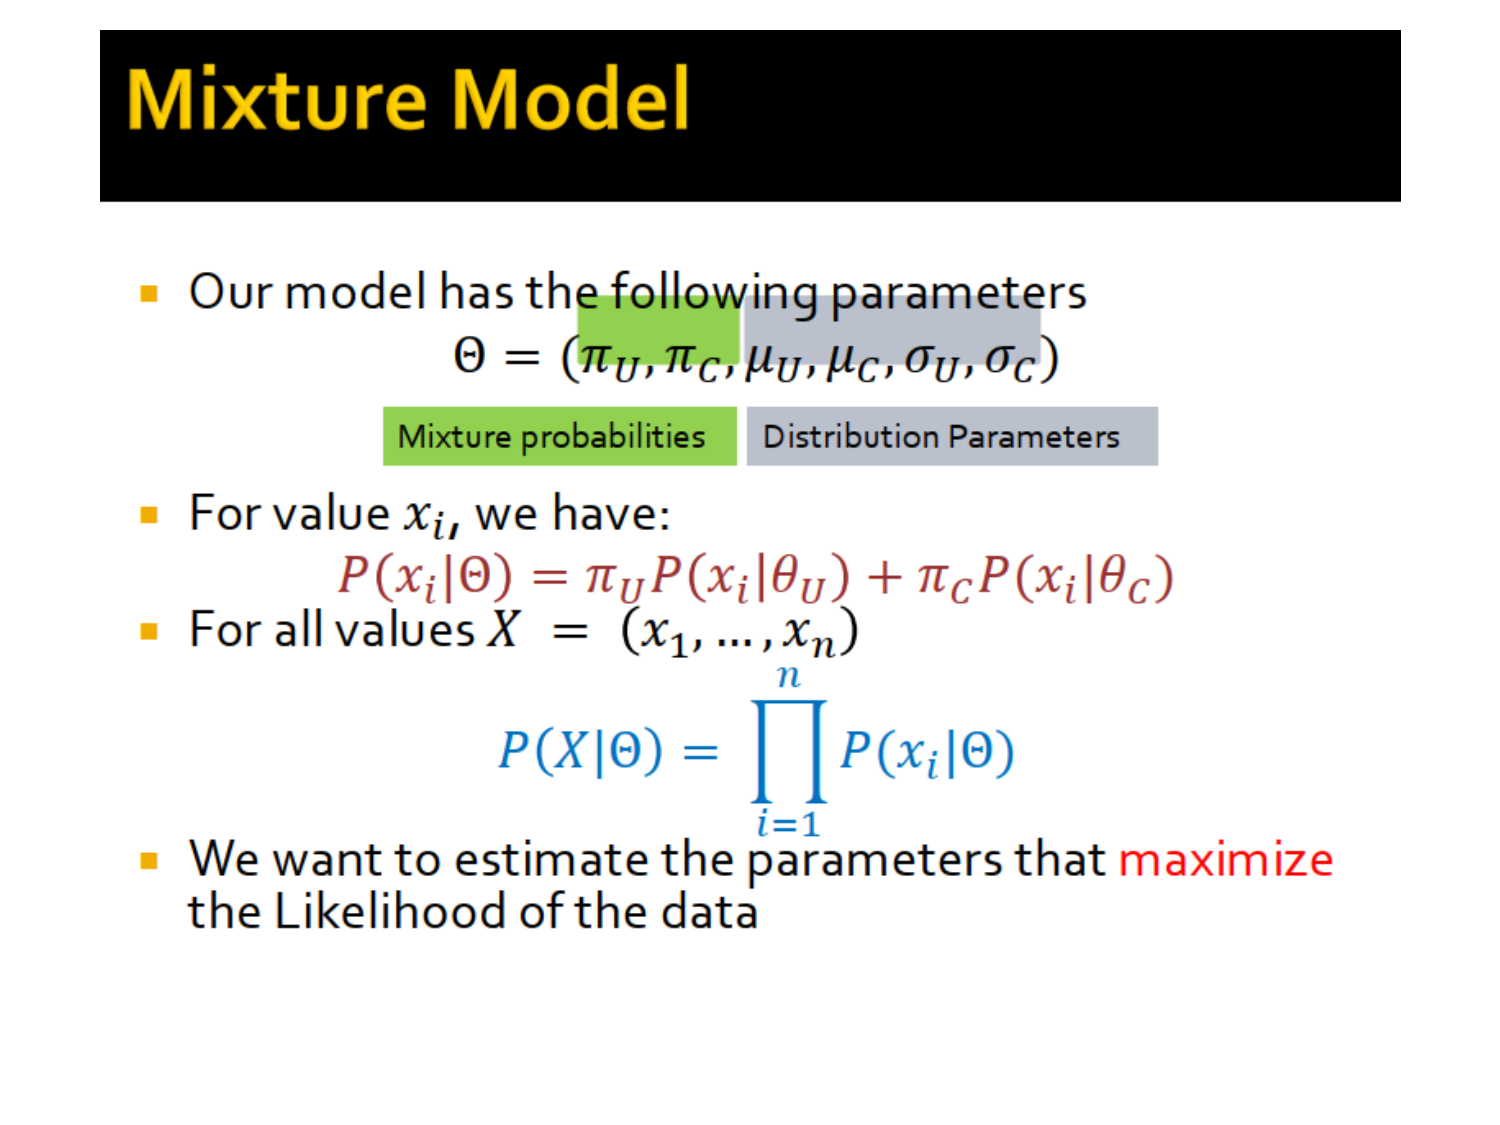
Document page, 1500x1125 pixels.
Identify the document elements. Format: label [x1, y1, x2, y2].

picture [100, 30, 1401, 971]
